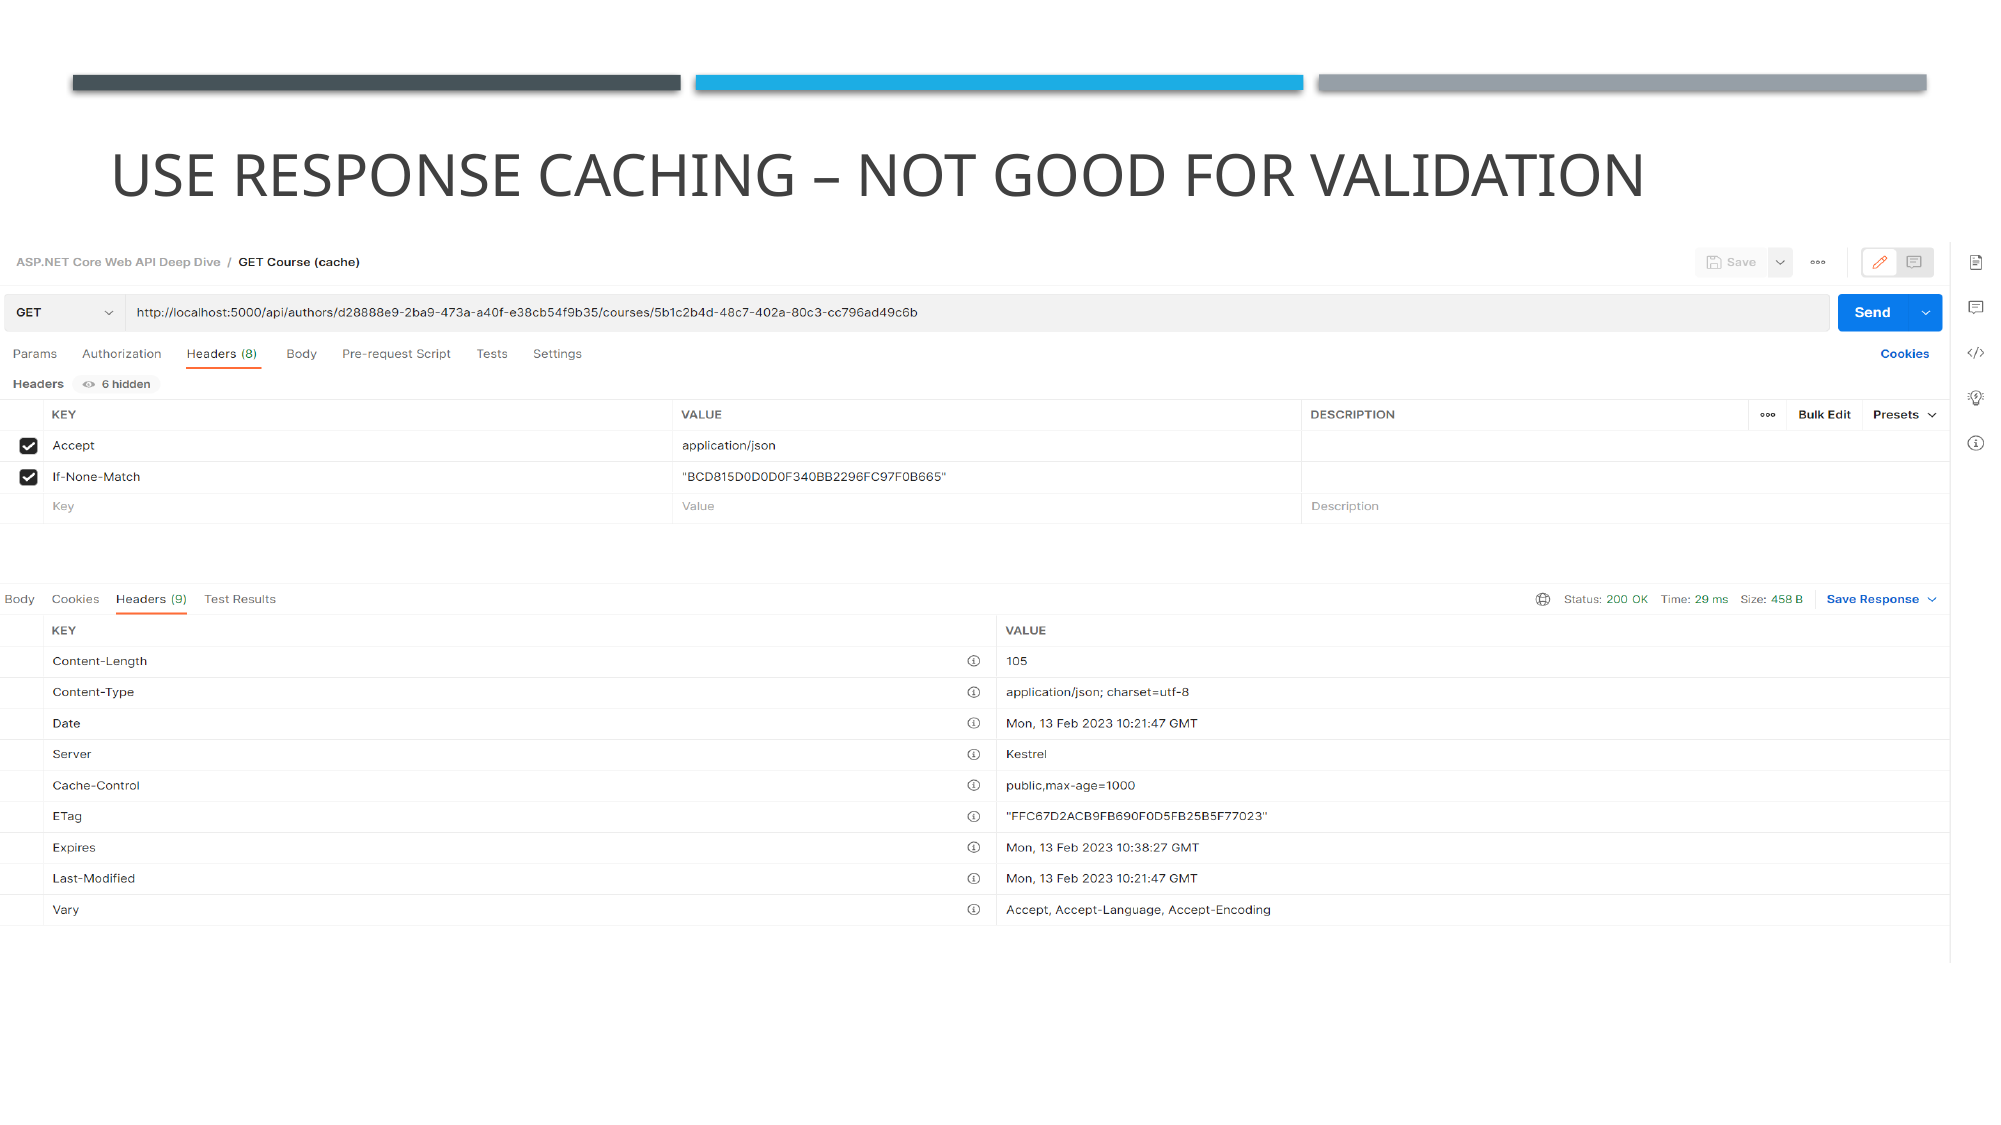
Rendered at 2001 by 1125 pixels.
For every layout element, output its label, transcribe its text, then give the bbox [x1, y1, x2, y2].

picture [0, 242, 2000, 964]
title Use RESPONSE CACHING – NOT GOOD FOR VALIDATION [95, 115, 1905, 216]
